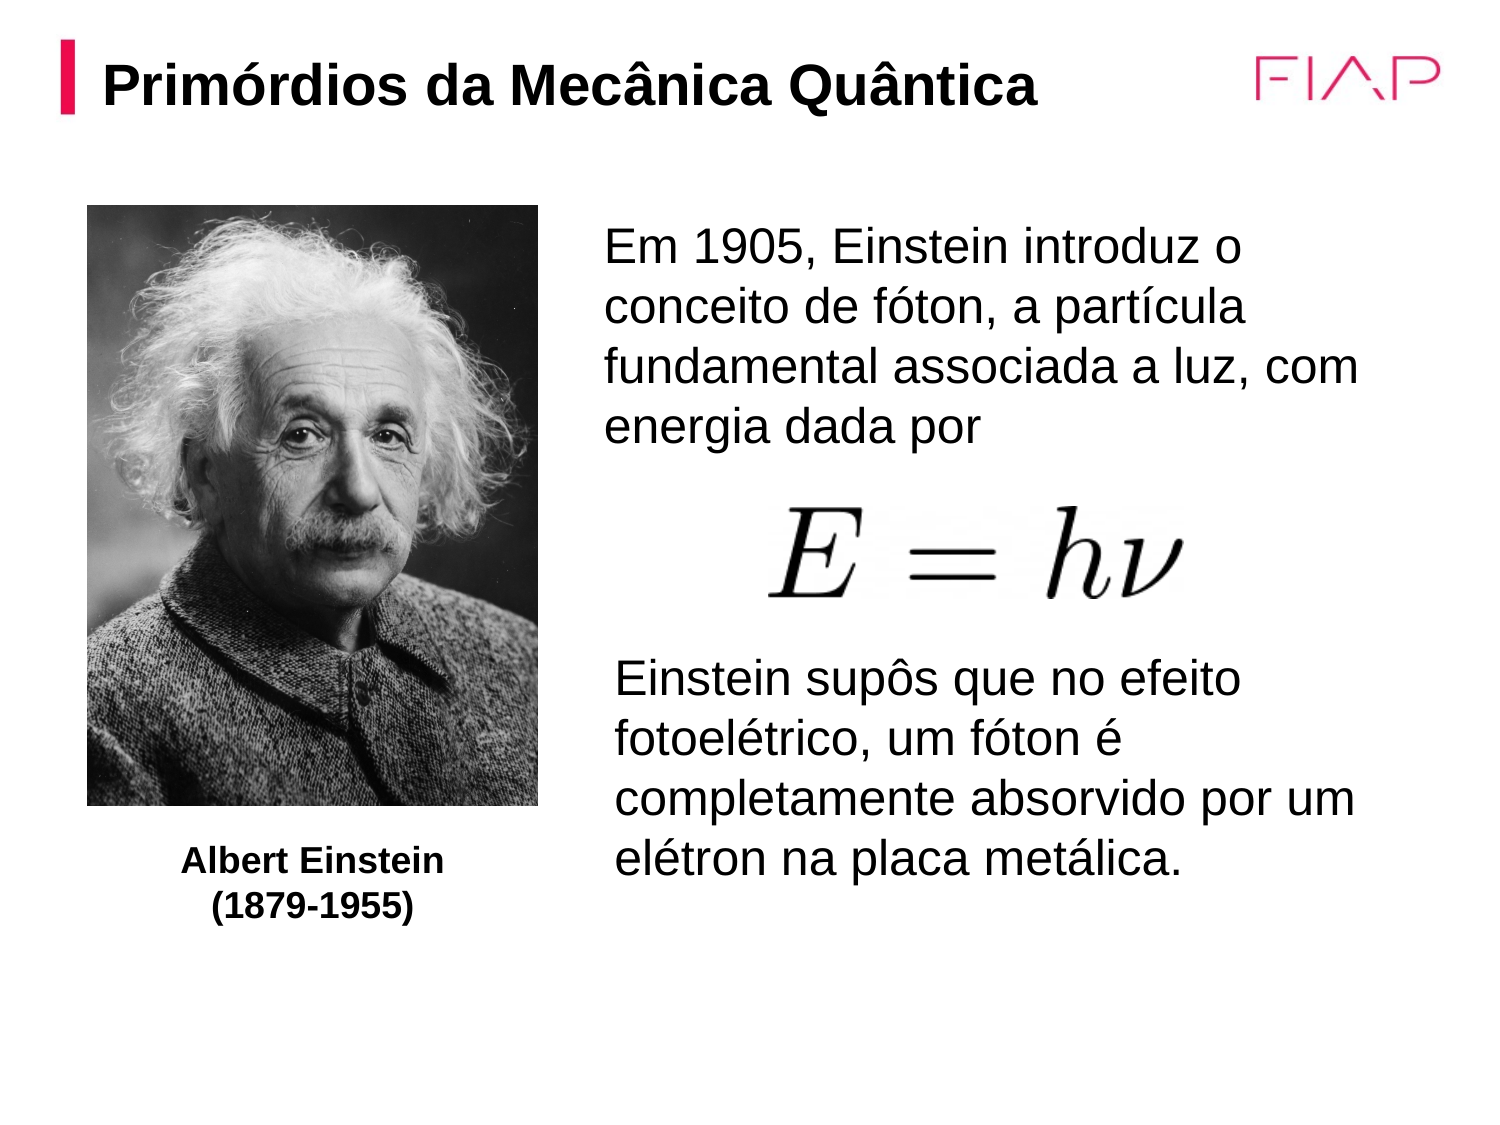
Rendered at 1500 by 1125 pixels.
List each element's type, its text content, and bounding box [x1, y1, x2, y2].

list Em 1905, Einstein introduz o conceito de fóton, a partícula fundamental associada a luz, com energia dada por [588, 205, 1420, 467]
text_box Albert Einstein (1879-1955) [160, 828, 465, 934]
text_box Primórdios da Mecânica Quântica [87, 39, 1493, 125]
text_box Einstein supôs que no efeito fotoelétrico, um fóton é completamente absorvido por um elétron na placa metálica. [599, 637, 1431, 890]
picture [0, 0, 1500, 1125]
